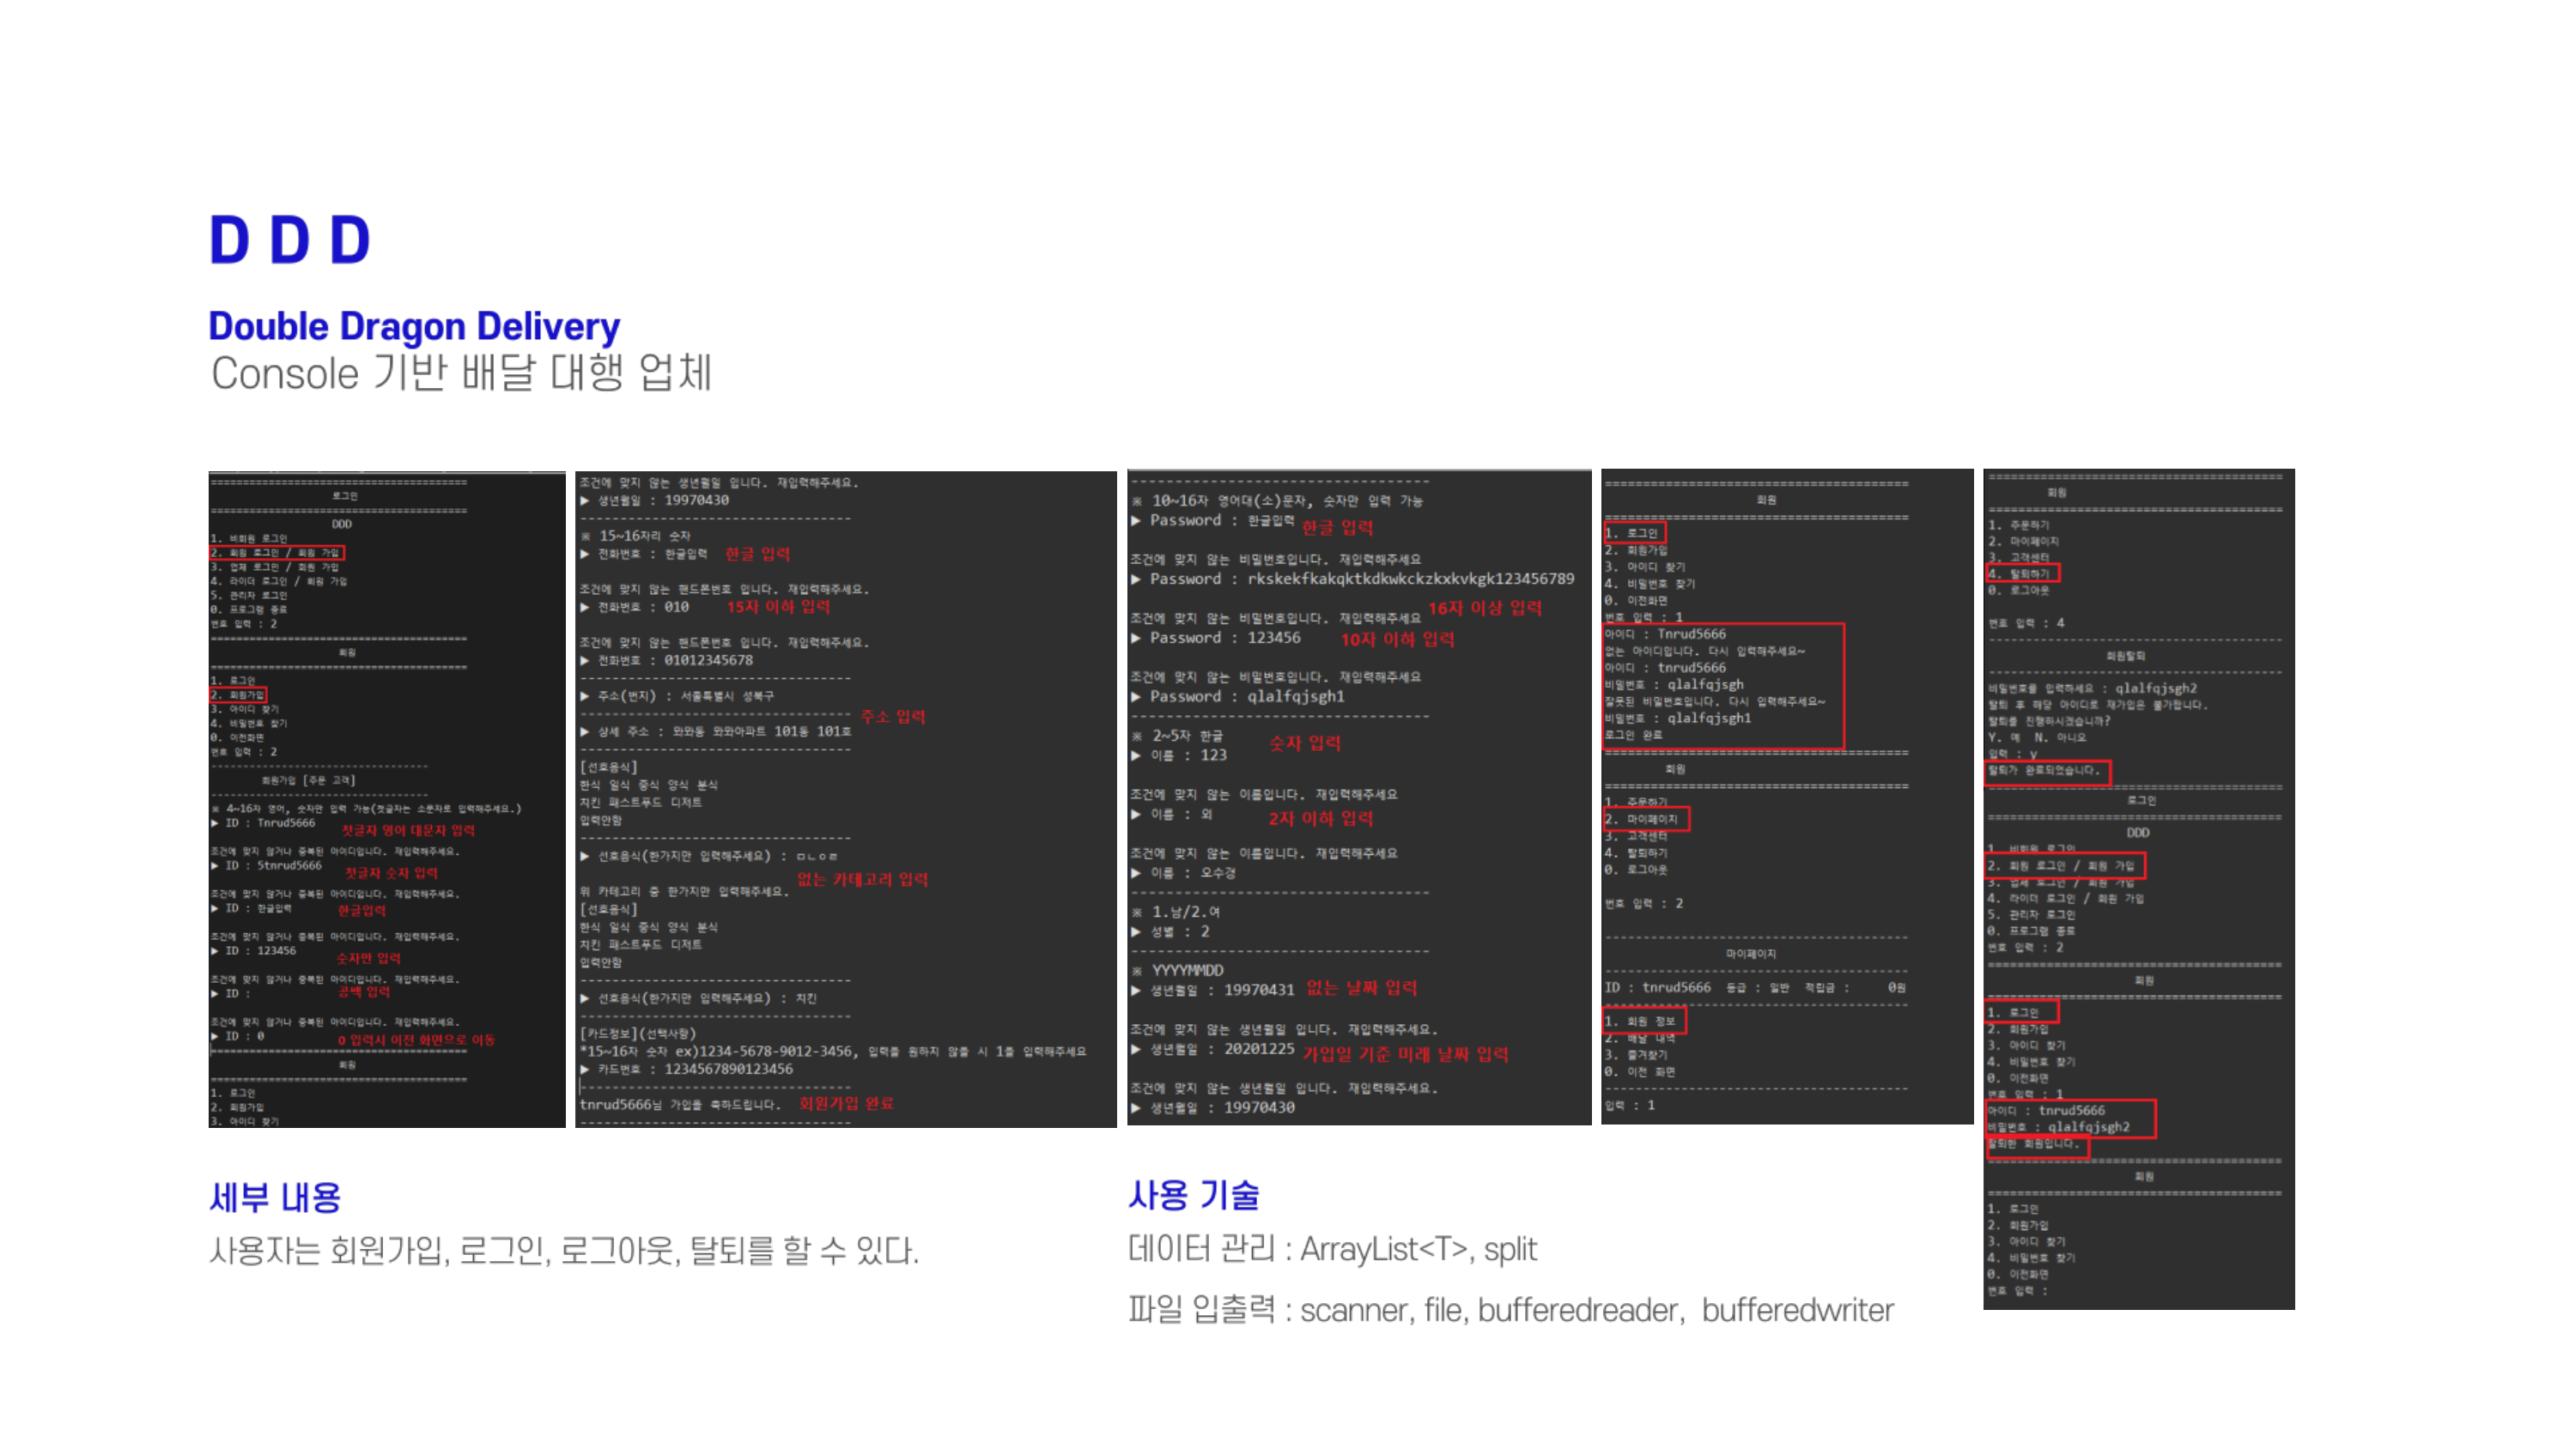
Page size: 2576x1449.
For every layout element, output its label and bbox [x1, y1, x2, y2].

picture [204, 1168, 938, 1282]
text_box [1984, 469, 2296, 1311]
text_box [1601, 469, 1974, 1125]
picture [199, 187, 741, 410]
text_box [575, 471, 1117, 1129]
text_box [1127, 469, 1592, 1125]
picture [1122, 1166, 1912, 1354]
text_box [209, 471, 567, 1129]
